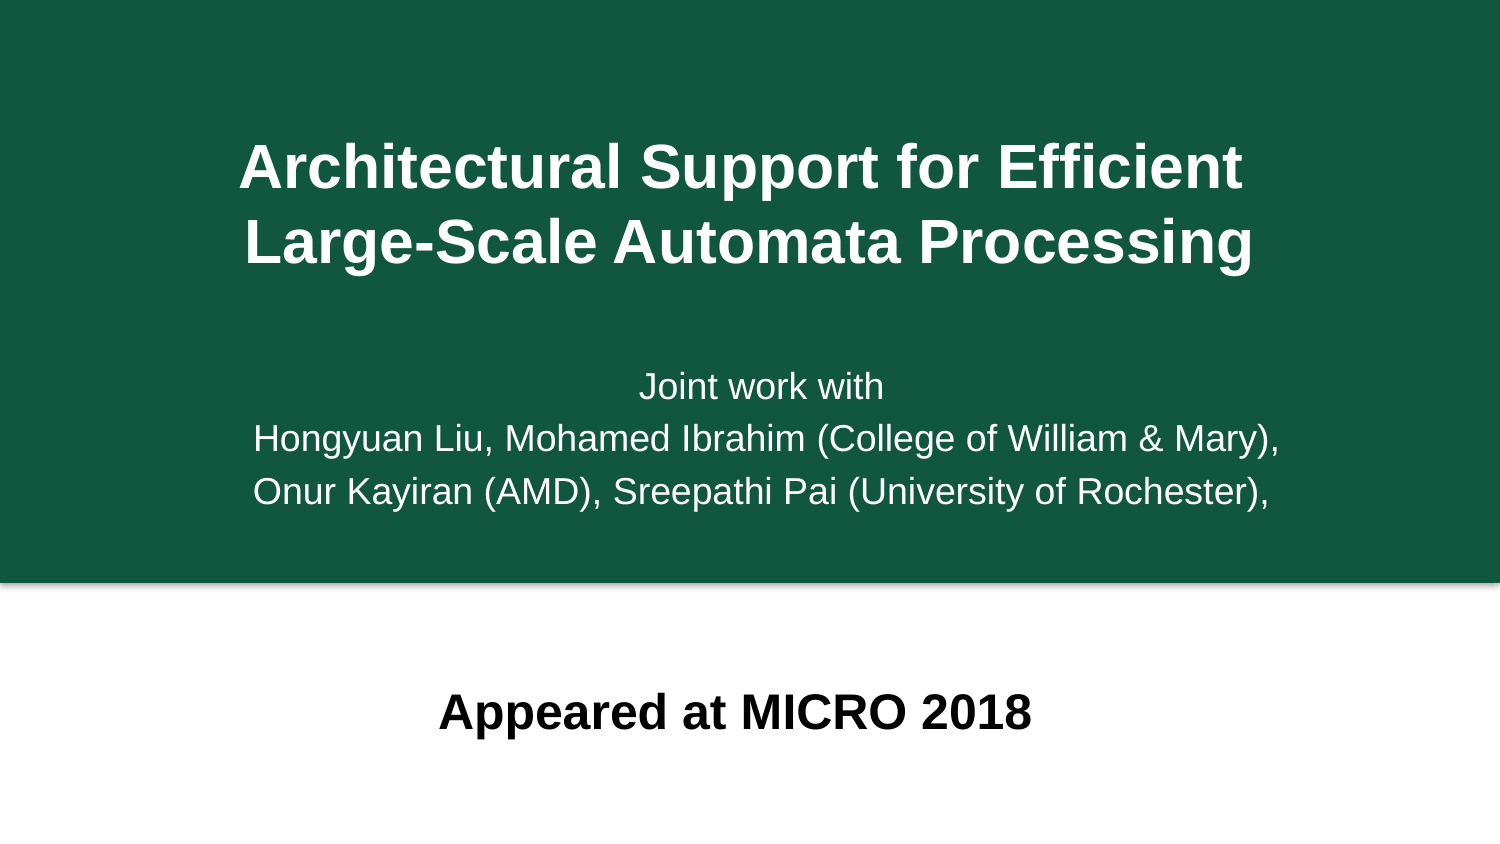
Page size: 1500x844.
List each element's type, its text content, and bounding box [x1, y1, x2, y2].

subtitle Joint work with Hongyuan Liu, Mohamed Ibrahim (College of William & Mary), Onur Kayiran (AMD), Sreepathi Pai (University of Rochester), [90, 386, 1444, 488]
title Architectural Support for Efficient Large-Scale Automata Processing [90, 115, 1410, 288]
text_box [0, 0, 1500, 583]
text_box Appeared at MICRO 2018 [423, 672, 1295, 748]
